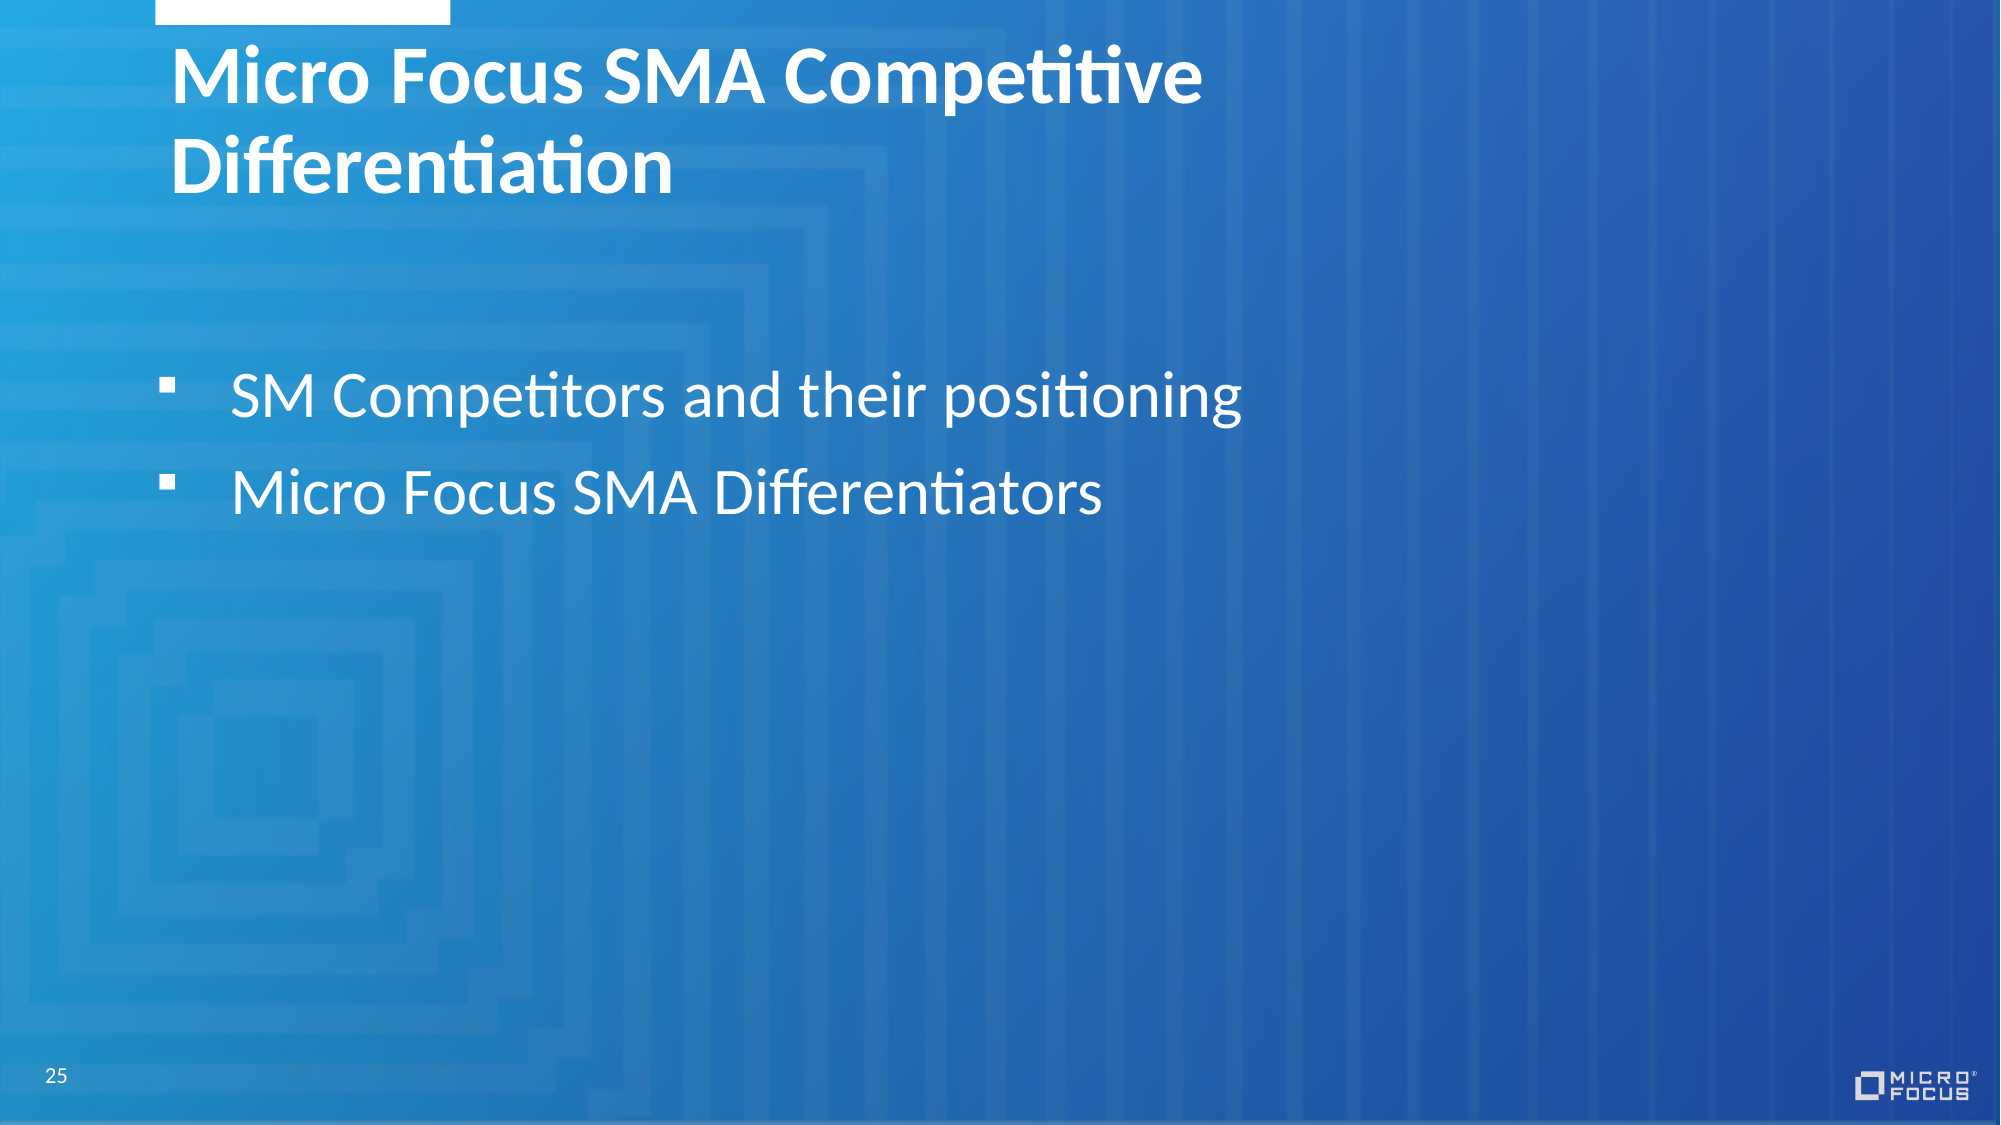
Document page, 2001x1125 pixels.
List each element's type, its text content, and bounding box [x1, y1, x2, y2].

slide_number 25 [30, 1051, 90, 1097]
list SM Competitors and their positioning Micro Focus SMA Differentiators [155, 352, 1585, 722]
title Micro Focus SMA Competitive Differentiation [155, 14, 1585, 230]
